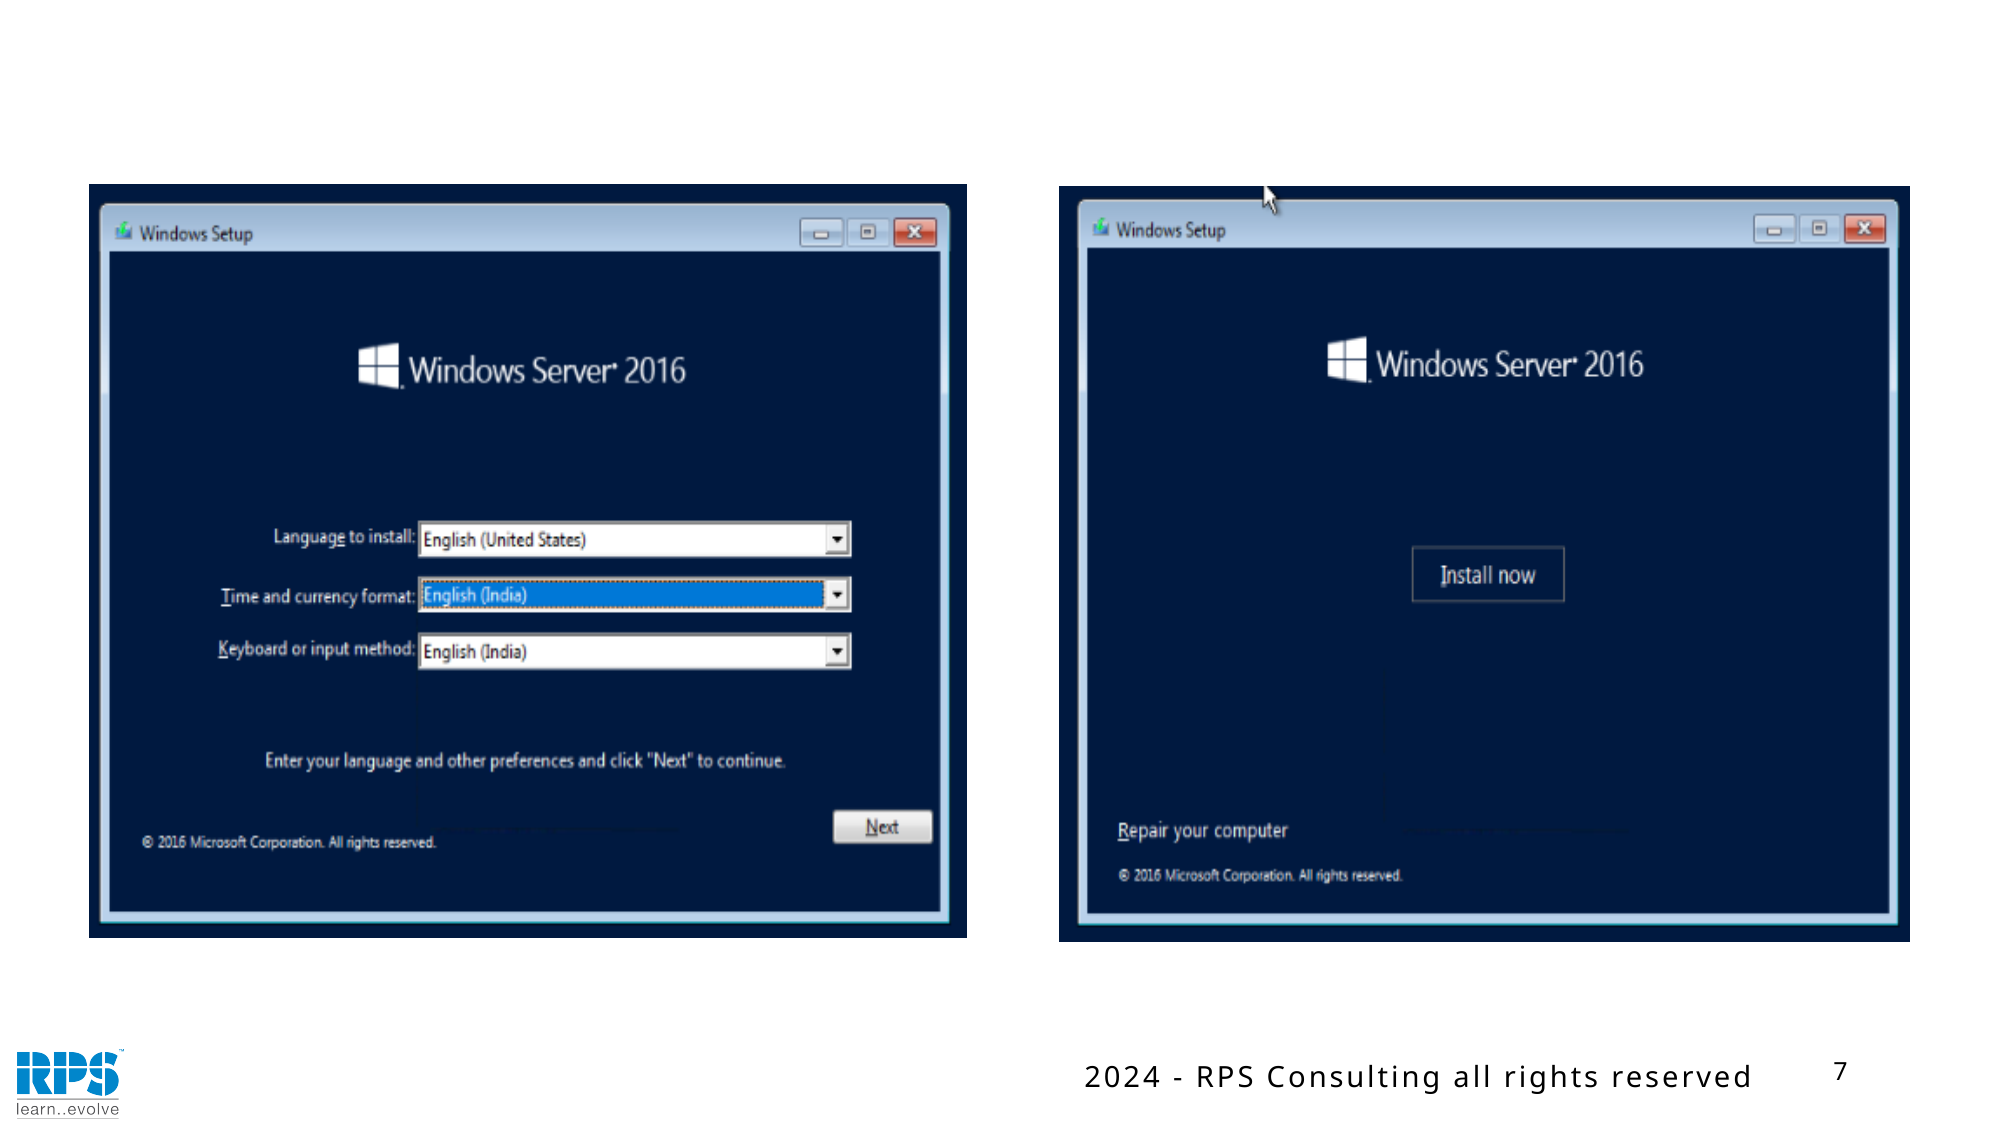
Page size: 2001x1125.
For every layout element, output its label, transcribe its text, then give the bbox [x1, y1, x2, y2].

text_box 2024 - RPS Consulting all rights reserved [725, 1052, 1412, 1094]
slide_number 7 [1412, 1042, 1863, 1103]
picture [17, 1048, 125, 1120]
picture [1059, 185, 1910, 942]
picture [89, 184, 968, 939]
